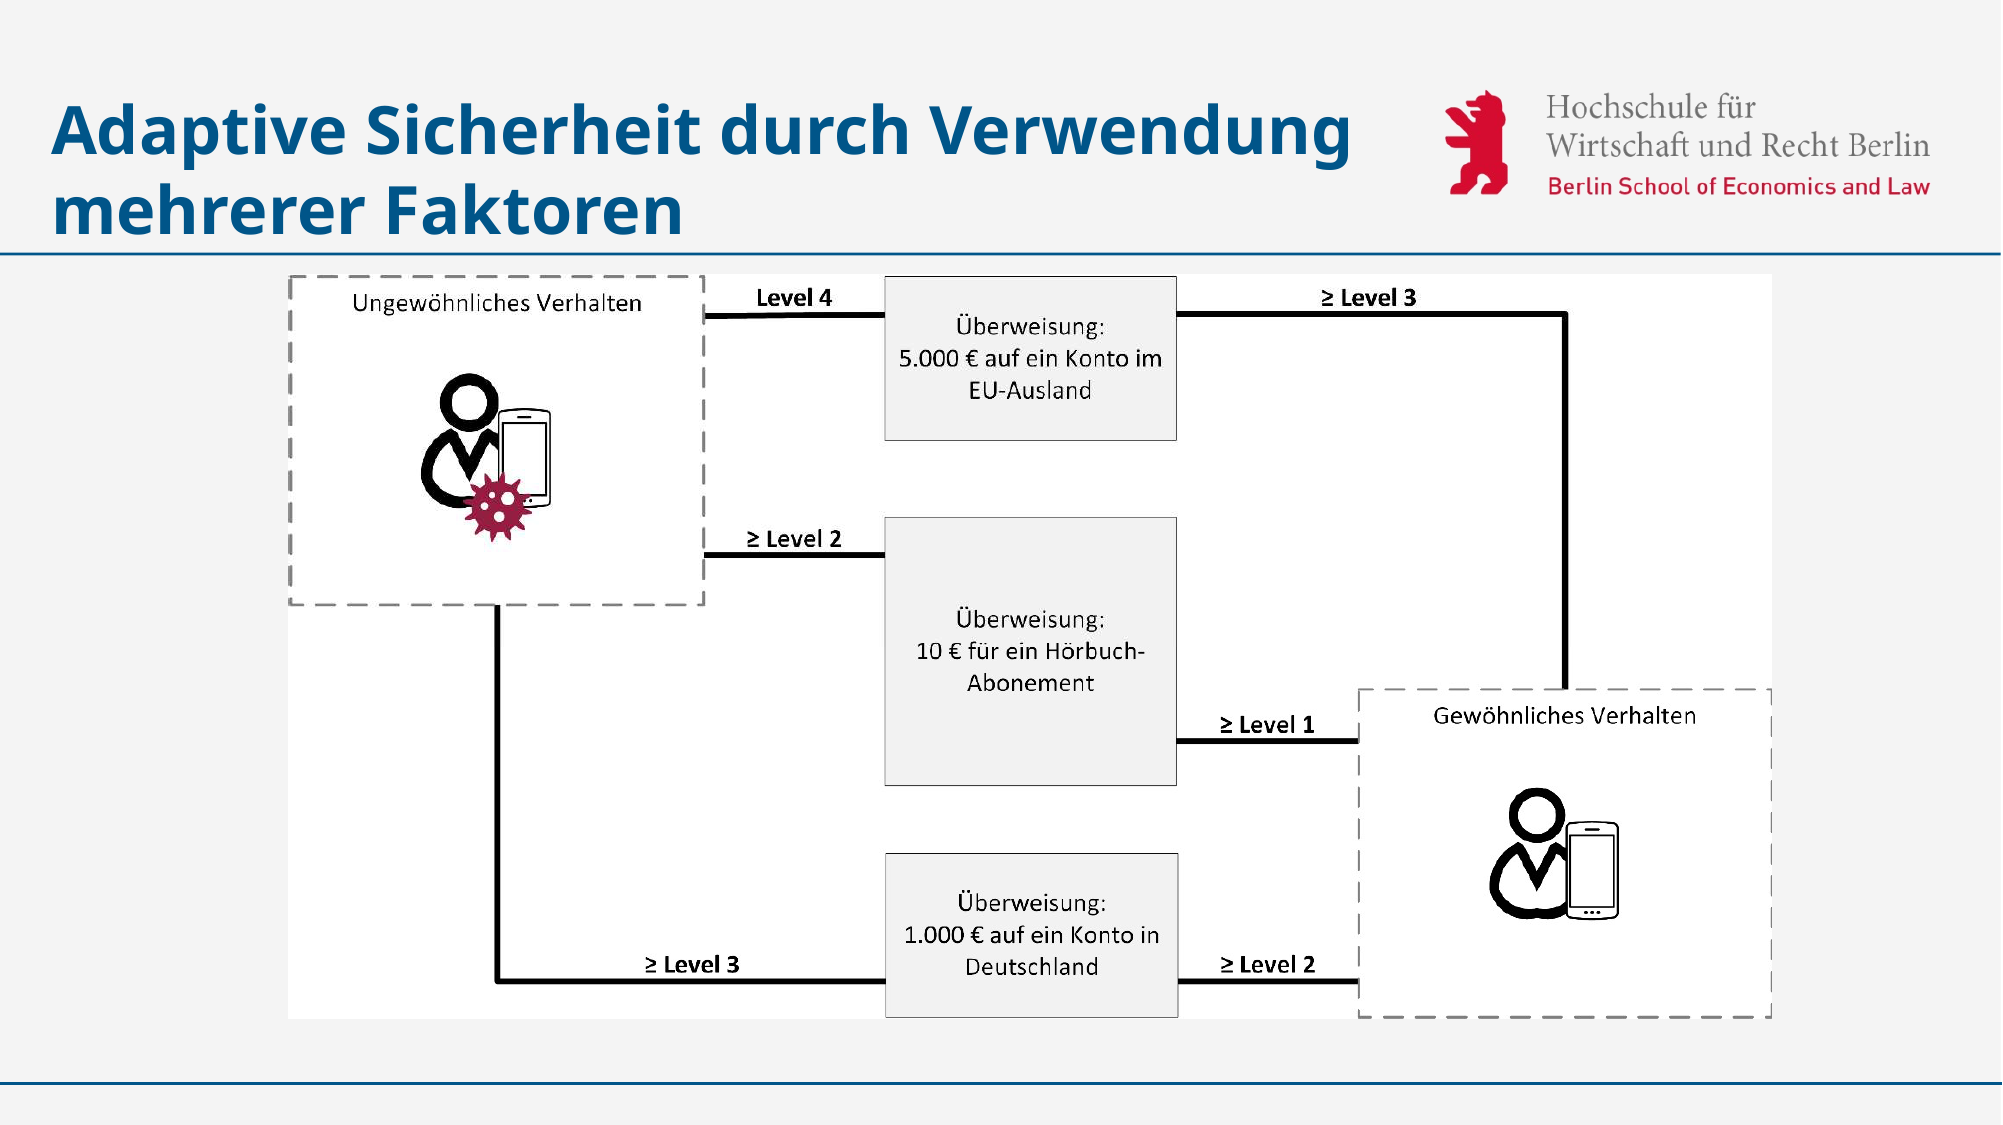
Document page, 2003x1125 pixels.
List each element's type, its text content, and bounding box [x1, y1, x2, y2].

picture [288, 274, 1772, 1019]
title Adaptive Sicherheit durch Verwendung mehrerer Faktoren [51, 87, 1371, 330]
picture [1434, 87, 1937, 203]
